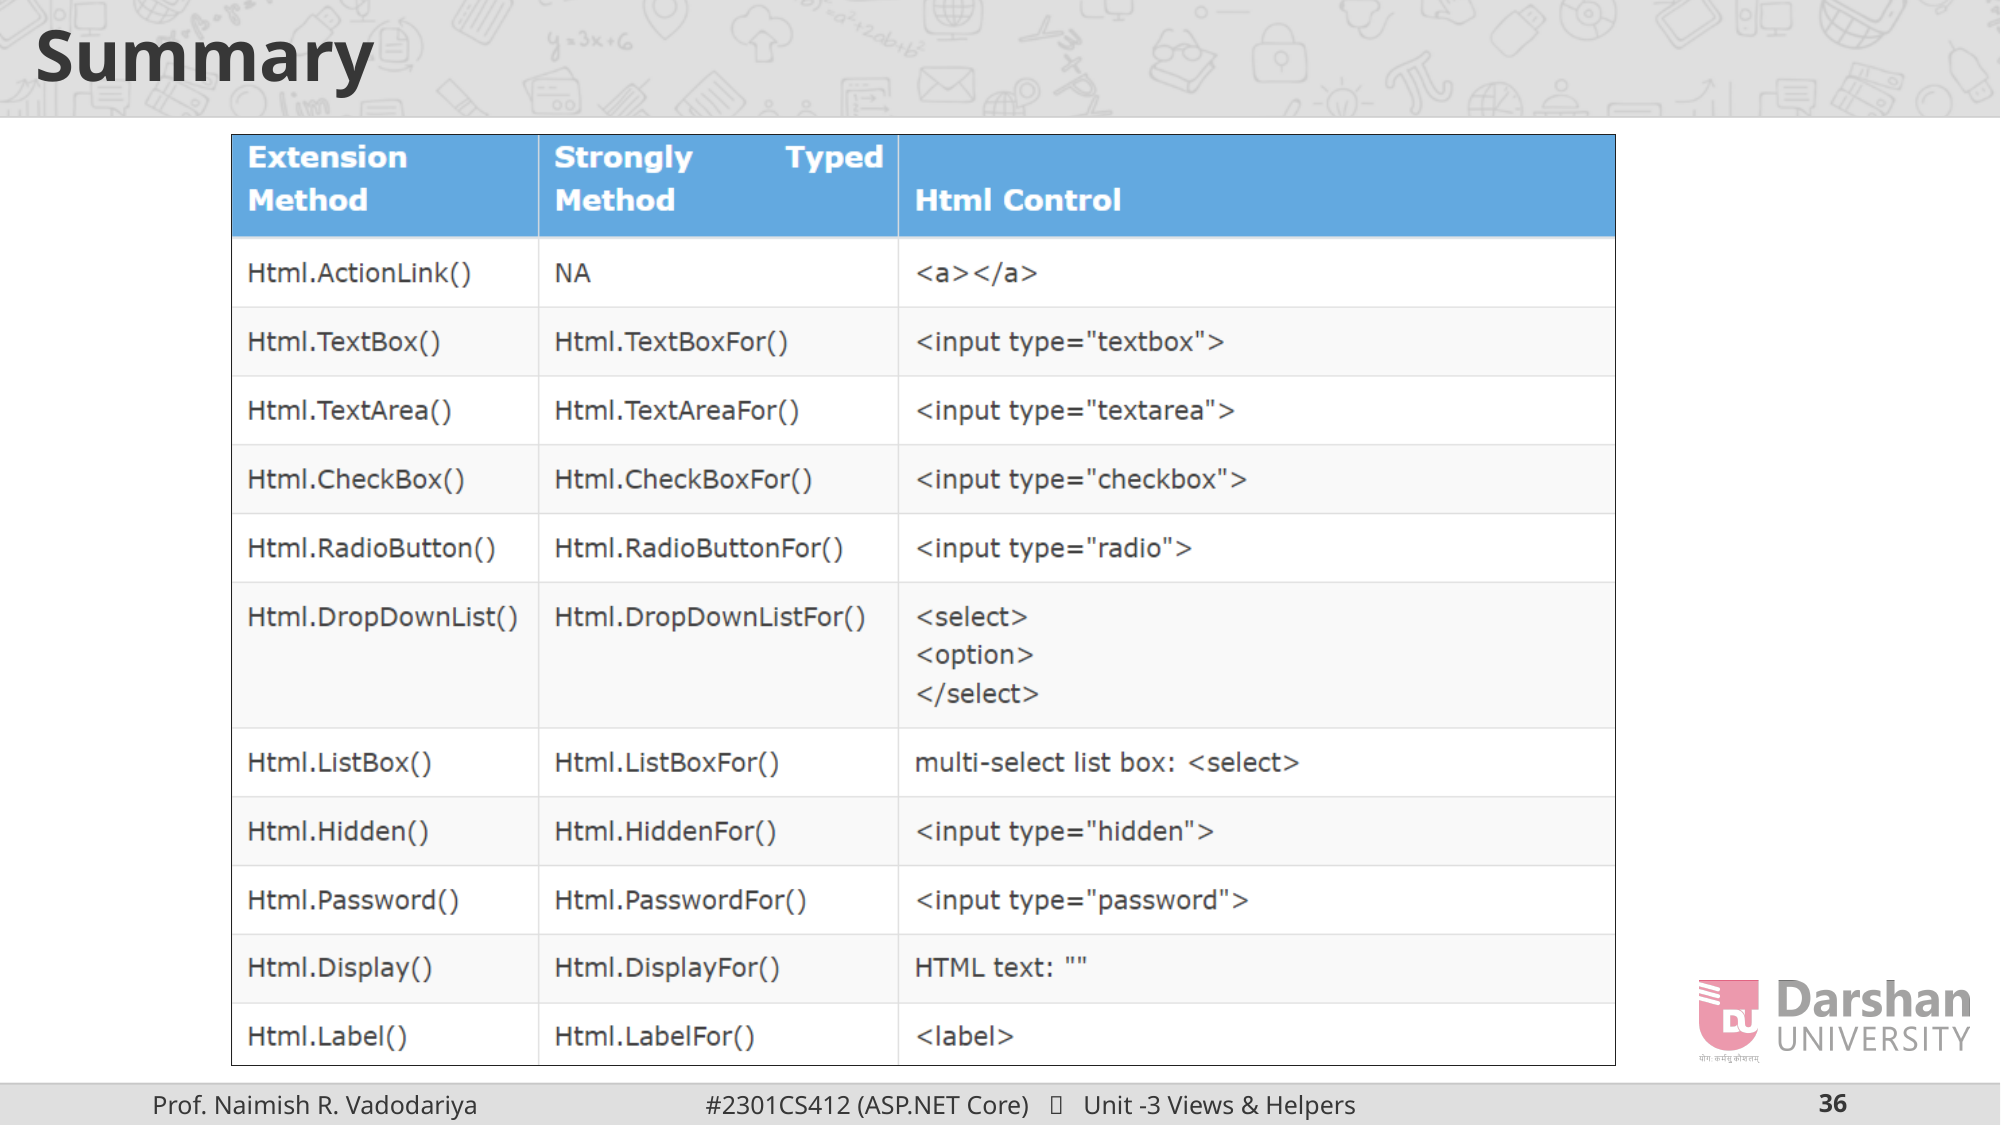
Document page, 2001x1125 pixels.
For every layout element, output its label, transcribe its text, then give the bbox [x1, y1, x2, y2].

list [231, 134, 1616, 1066]
title Summary [0, 0, 2000, 117]
